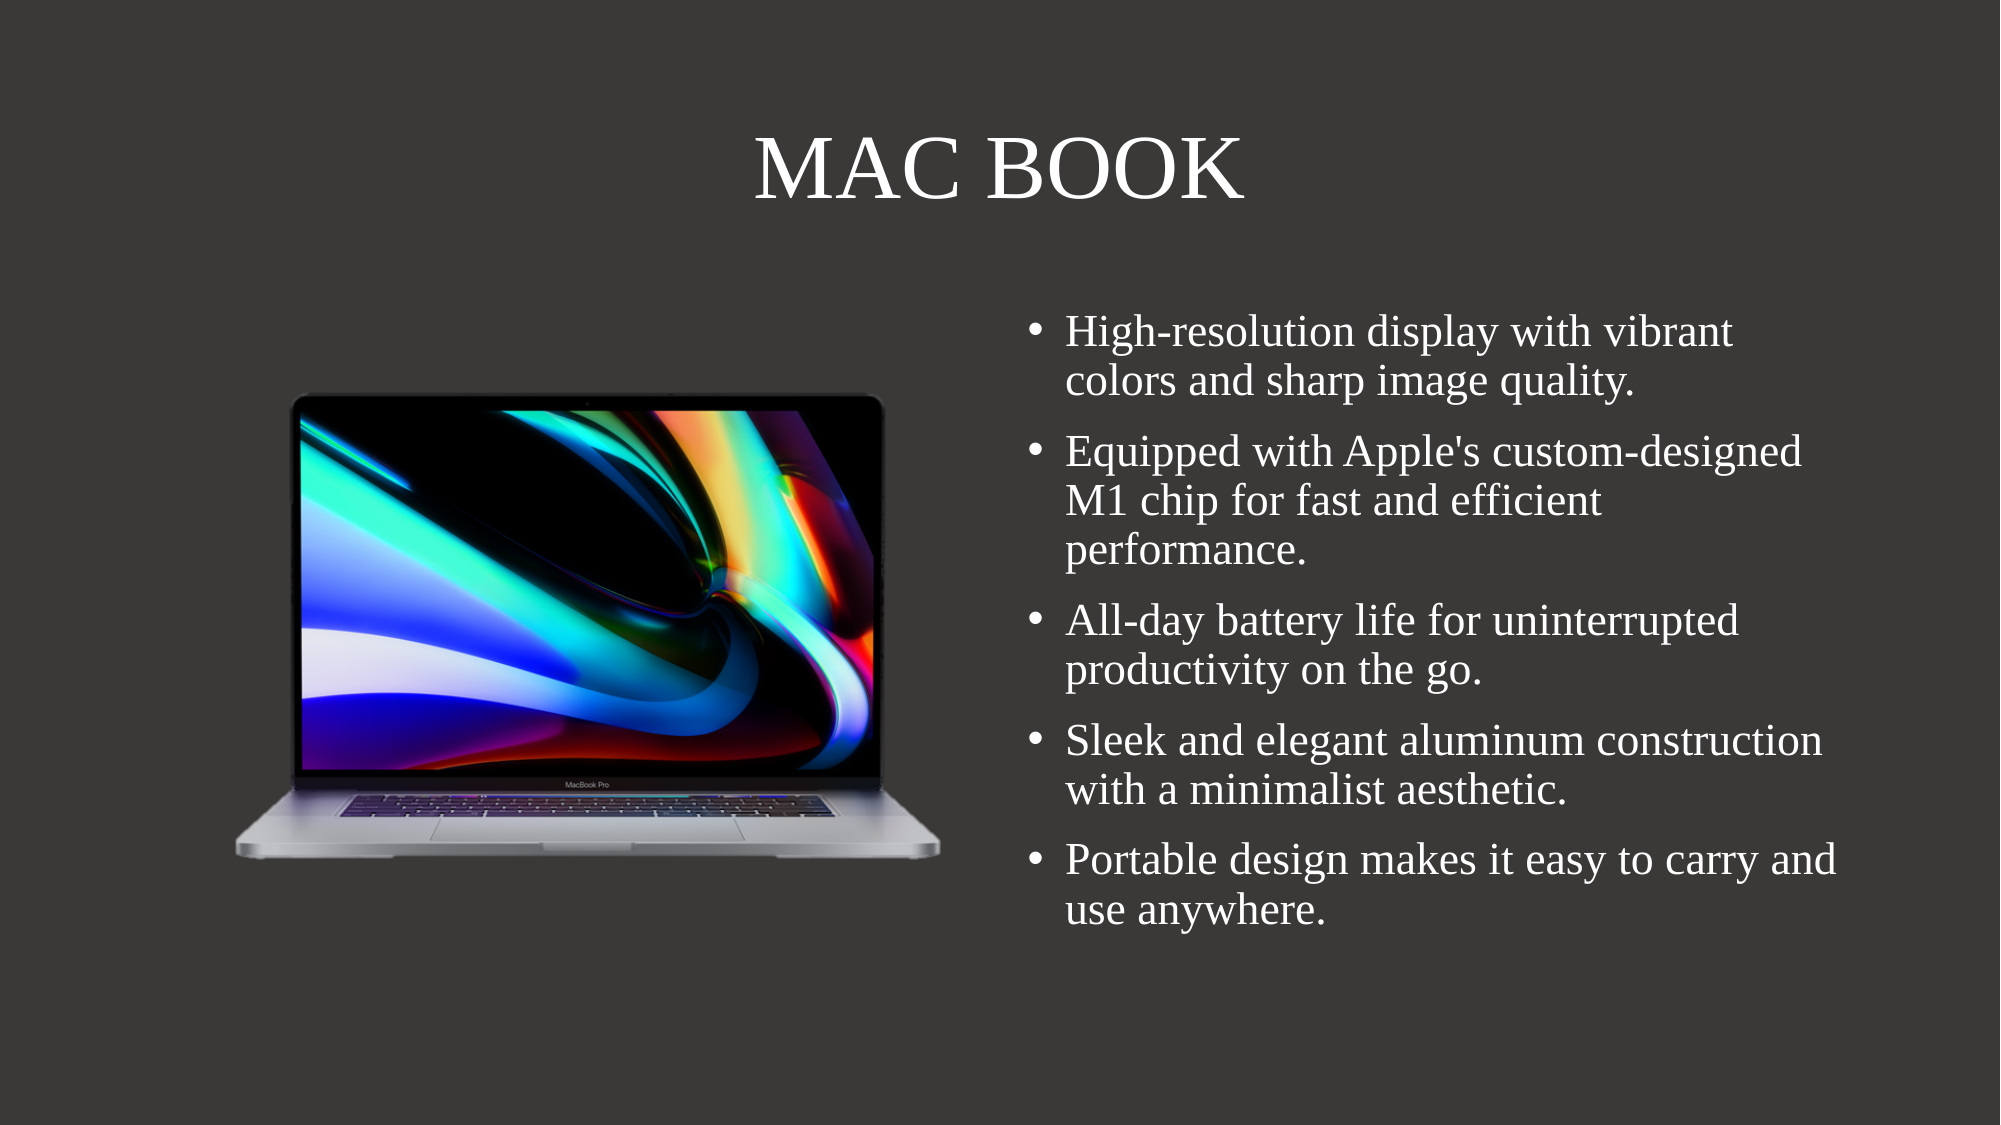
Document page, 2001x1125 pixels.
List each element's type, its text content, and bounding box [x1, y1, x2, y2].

list High-resolution display with vibrant colors and sharp image quality. Equipped with Apple's custom-designed M1 chip for fast and efficient performance. All-day battery life for uninterrupted productivity on the go. Sleek and elegant aluminum construction with a minimalist aesthetic. Portable design makes it easy to carry and use anywhere. [1012, 299, 1863, 1014]
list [162, 319, 1013, 934]
title MAC BOOK [137, 59, 1863, 278]
